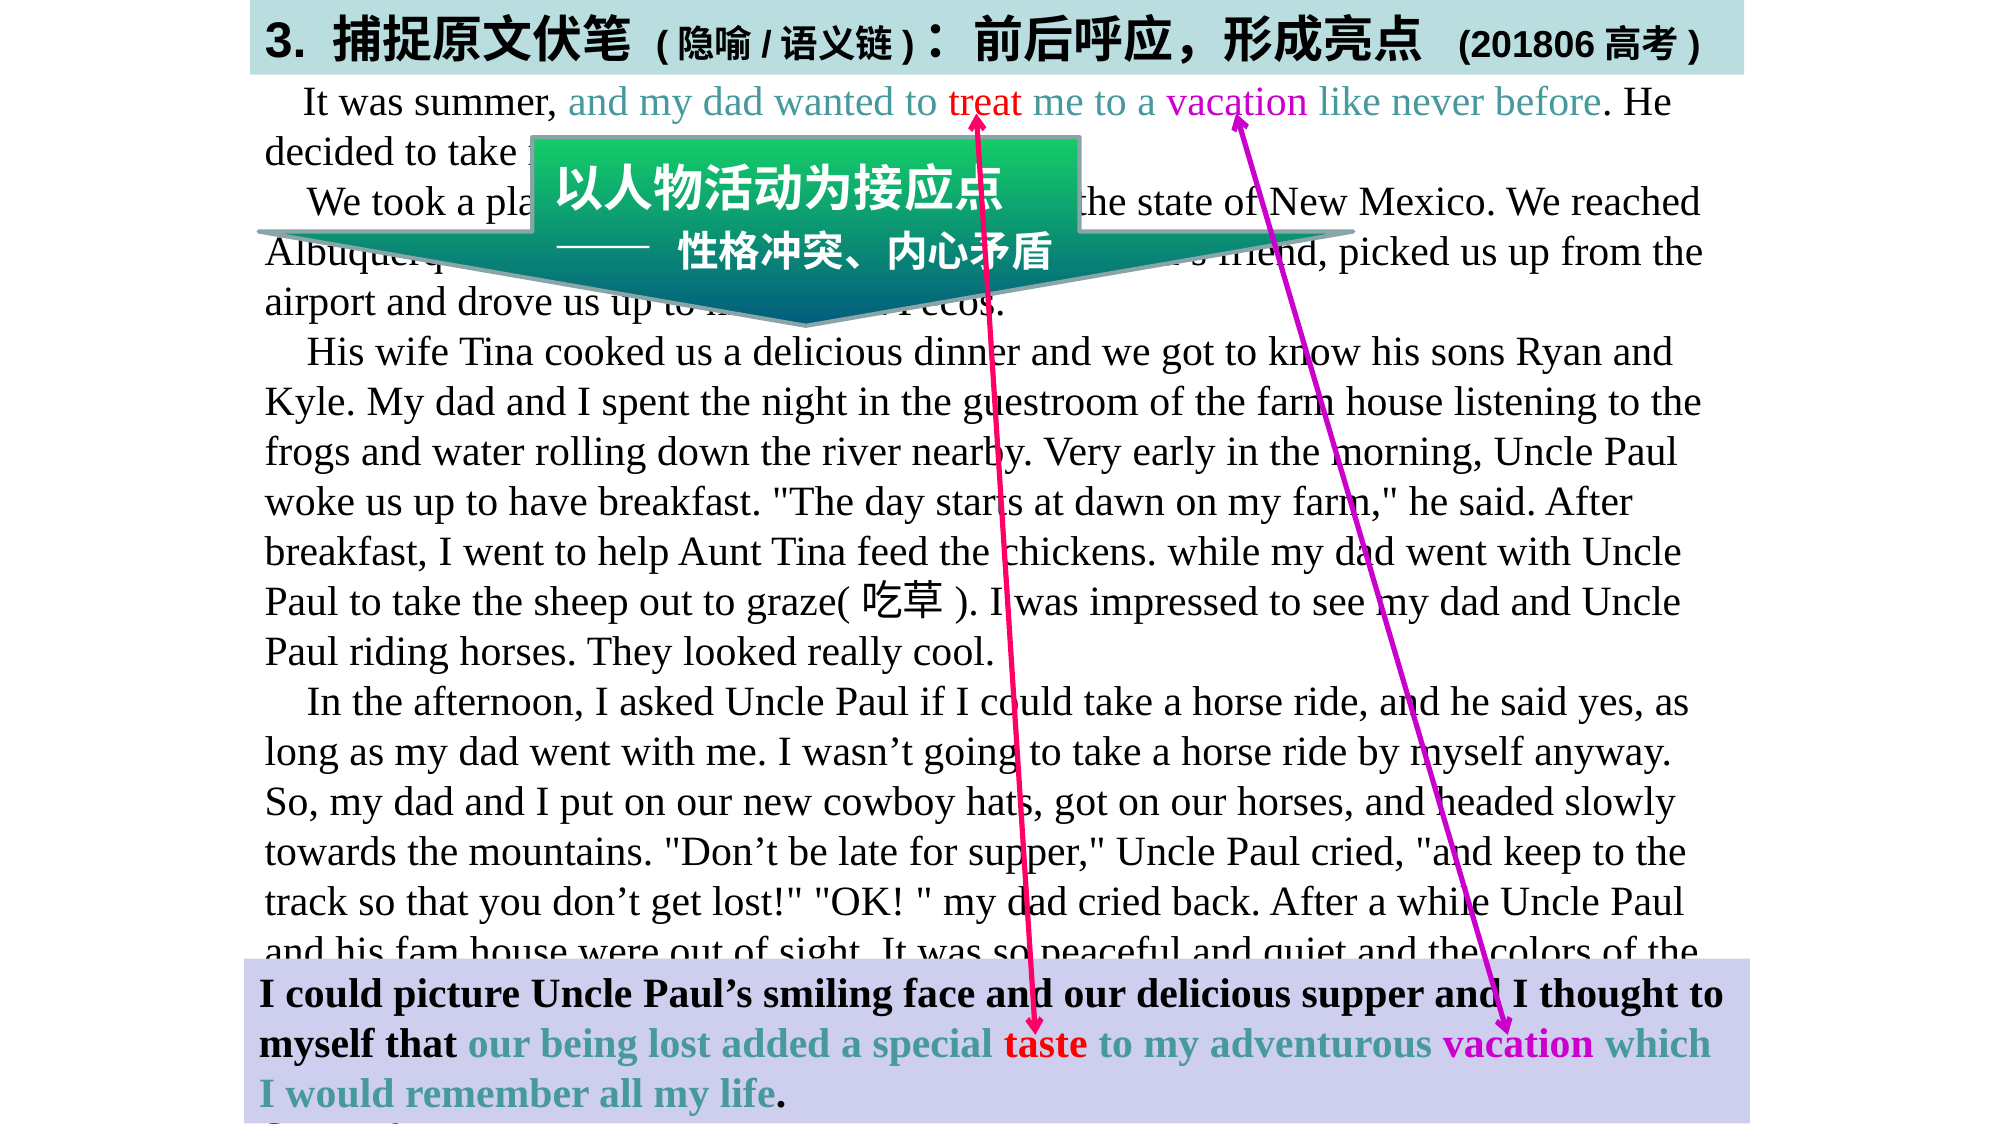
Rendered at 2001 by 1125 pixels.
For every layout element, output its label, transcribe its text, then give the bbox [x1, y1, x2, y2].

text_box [258, 136, 970, 327]
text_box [976, 113, 1036, 1036]
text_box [1235, 113, 1509, 1036]
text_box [1040, 136, 1230, 327]
text_box It was summer, and my dad wanted to treat me to a vacation like never before. He decided to take me on a trip to the Wild West. We took a plane to Albuquerque, a big city in the state of New Mexico. We reached Albuquerque in the late afternoon. Uncle Paul, my dad’s friend, picked us up from the airport and drove us up to his farm in Pecos. His wife Tina cooked us a delicious dinner and we got to know his sons Ryan and Kyle. My dad and I spent the night in the guestroom of the farm house listening to the frogs and water rolling down the river nearby. Very early in the morning, Uncle Paul woke us up to have breakfast. "The day starts at dawn on my farm," he said. After breakfast, I went to help Aunt Tina feed the chickens. while my dad went with Uncle Paul to take the sheep out to graze(吃草). I was impressed to see my dad and Uncle Paul riding horses. They looked really cool. In the afternoon, I asked Uncle Paul if I could take a horse ride, and he said yes, as long as my dad went with me. I wasn’t going to take a horse ride by myself anyway. So, my dad and I put on our new cowboy hats, got on our horses, and headed slowly towards the mountains. "Don’t be late for supper," Uncle Paul cried, "and keep to the track so that you don’t get lost!" "OK! " my dad cried back. After a while Uncle Paul and his fam house were out of sight. It was so peaceful and quiet and the colors of the brown rocks, the deep green pine trees, and the late afternoon sun mixed to create a magic scene. It looked like a beautiful woven(编织的）blanket spread out upon the ground just for us. [249, 66, 1752, 1125]
text_box I could picture Uncle Paul’s smiling face and our delicious supper and I thought to myself that our being lost added a special taste to my adventurous vacation which I would remember all my life. [244, 958, 1750, 1124]
text_box 3. 捕捉原文伏笔 (隐喻/语义链)：前后呼应，形成亮点 (201806高考) [249, 0, 1745, 75]
